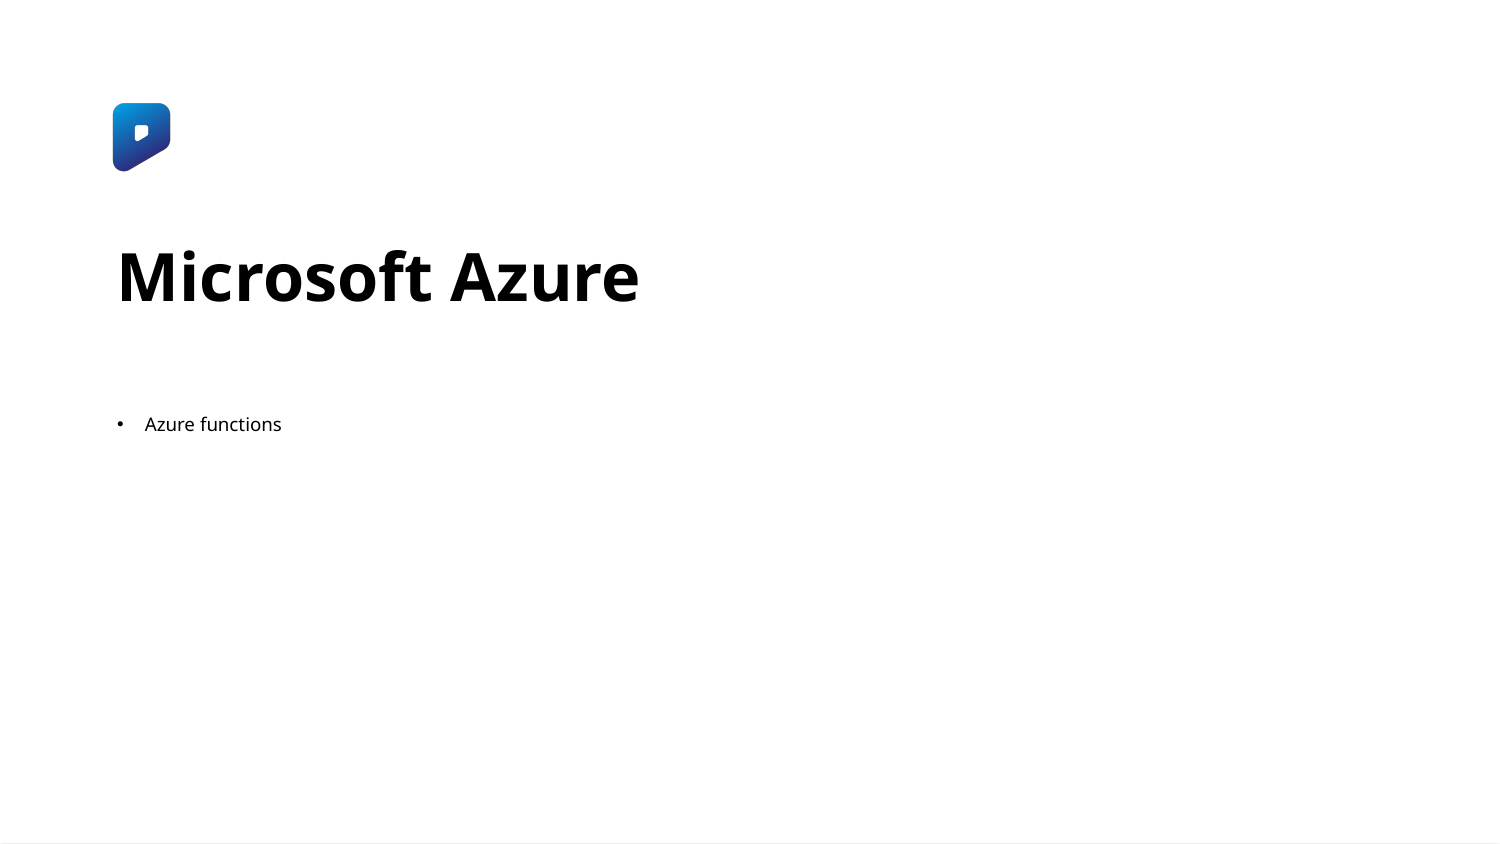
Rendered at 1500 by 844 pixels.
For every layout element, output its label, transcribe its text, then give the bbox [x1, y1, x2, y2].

picture [95, 100, 180, 178]
title Microsoft Azure [101, 227, 1396, 391]
subtitle Azure functions [101, 405, 914, 689]
